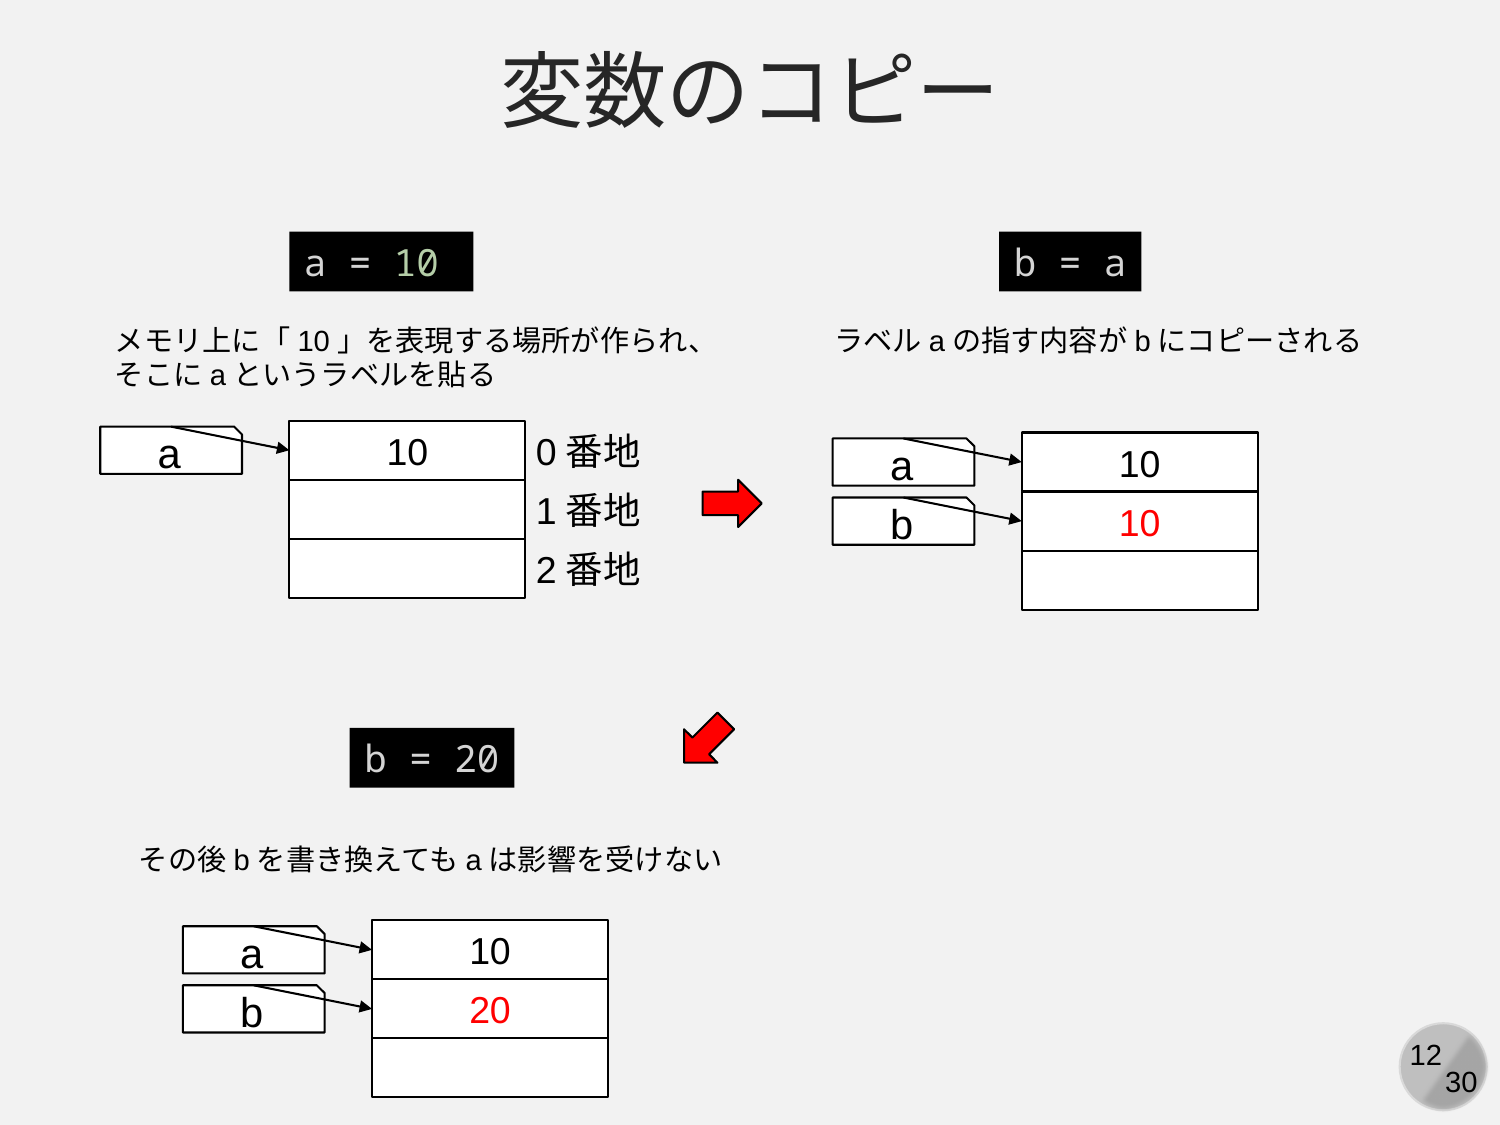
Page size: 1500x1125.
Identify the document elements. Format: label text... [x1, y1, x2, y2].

list 変数のコピー [0, 31, 1500, 155]
text_box b [831, 496, 976, 546]
text_box [1021, 550, 1259, 611]
text_box その後bを書き換えてもaは影響を受けない [124, 834, 738, 884]
text_box [371, 1037, 609, 1098]
text_box b [181, 984, 326, 1034]
text_box b = a [999, 231, 1142, 292]
text_box [288, 538, 521, 599]
text_box [288, 479, 521, 538]
text_box 10 [371, 919, 609, 978]
text_box [701, 478, 763, 528]
text_box 1番地 [521, 479, 656, 538]
text_box a [99, 425, 244, 475]
text_box 10 [1021, 491, 1259, 550]
text_box ラベルaの指す内容がbにコピーされる [819, 314, 1378, 365]
text_box 20 [371, 978, 609, 1037]
text_box 10 [1021, 431, 1259, 491]
text_box a = 10 [289, 231, 474, 292]
text_box [683, 711, 735, 764]
text_box b = 20 [349, 727, 515, 788]
text_box a [181, 925, 326, 975]
text_box a [831, 437, 976, 487]
text_box 0番地 [521, 420, 656, 479]
text_box メモリ上に「10」を表現する場所が作られ、そこにaというラベルを貼る [100, 314, 715, 400]
text_box 10 [288, 420, 521, 479]
text_box 2番地 [521, 538, 656, 599]
